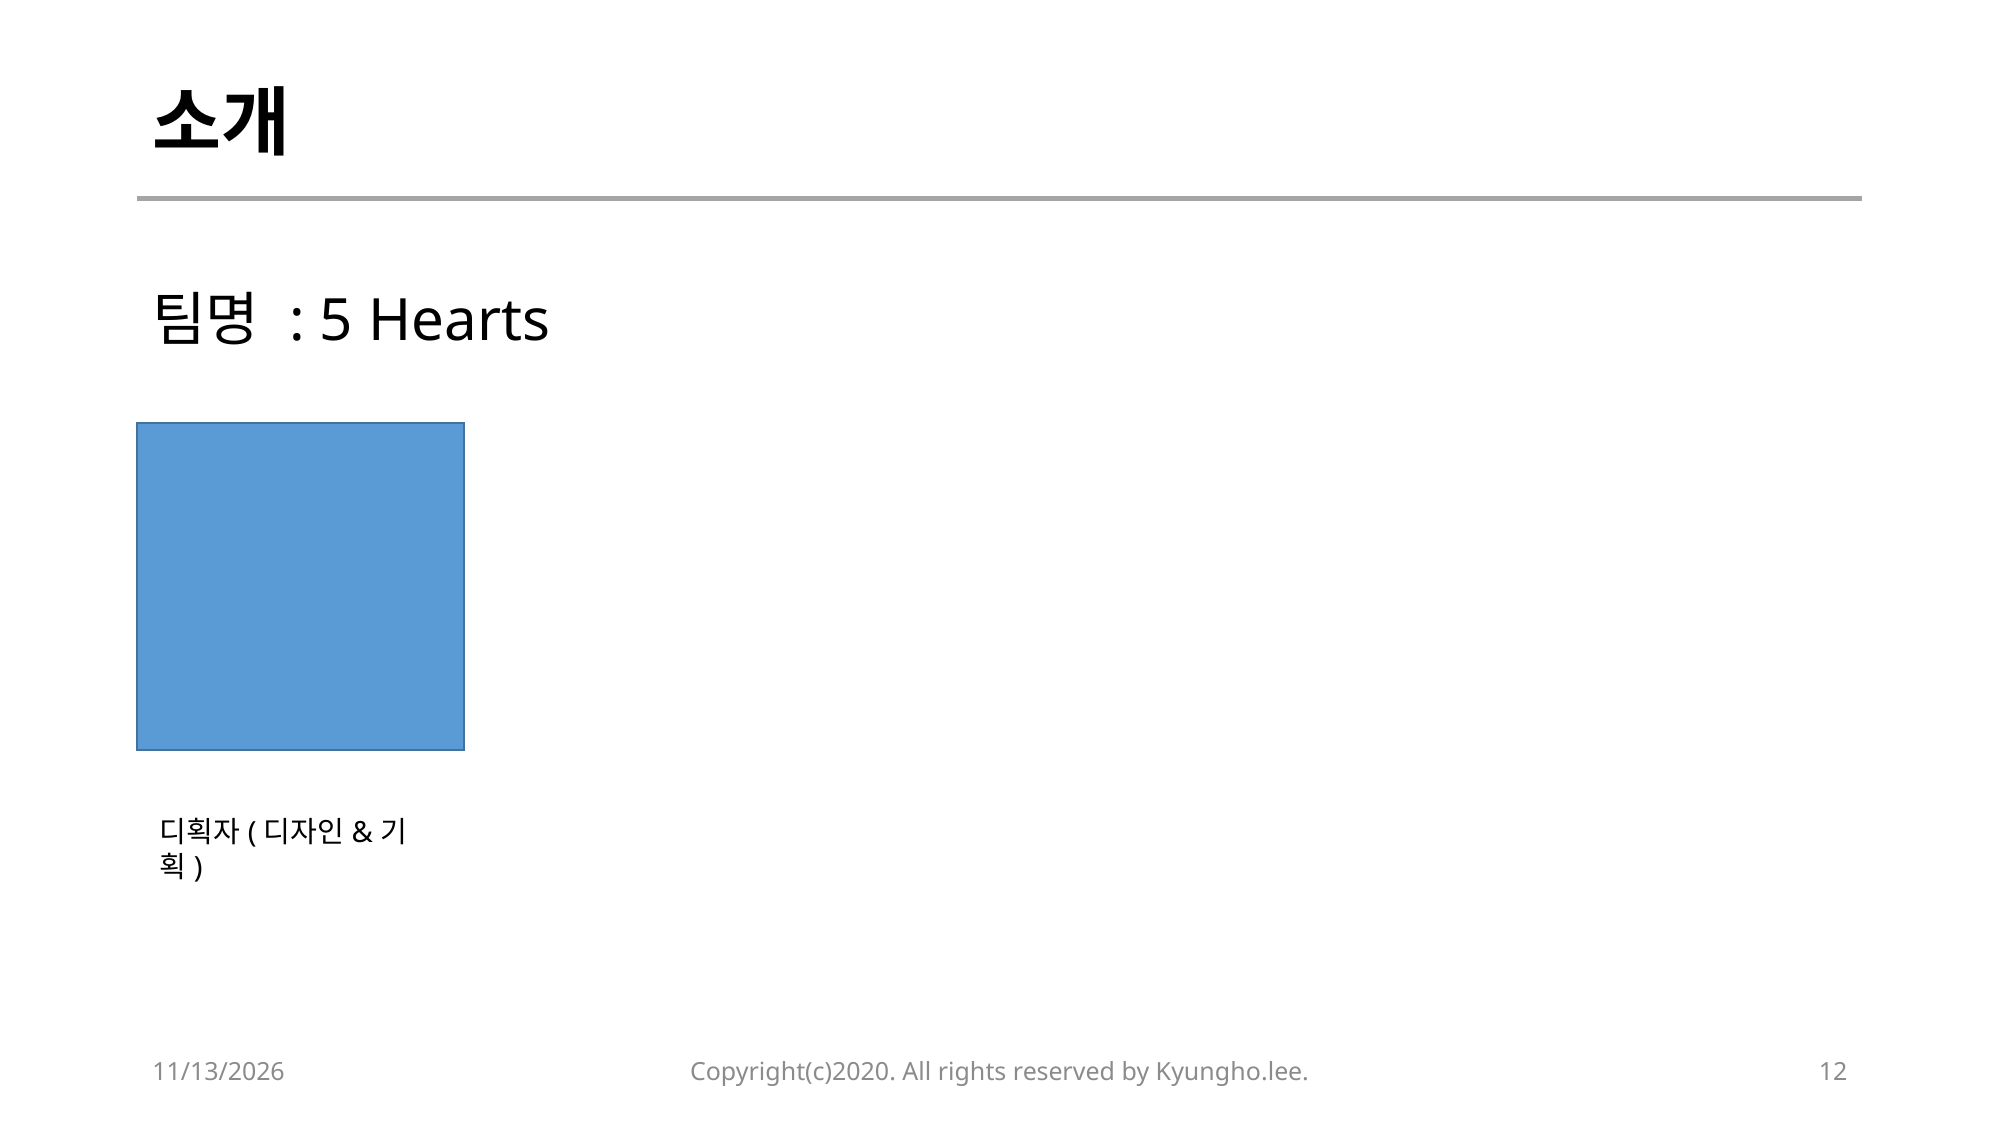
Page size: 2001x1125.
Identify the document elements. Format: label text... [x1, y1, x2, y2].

text_box 팀명 : 5 Hearts [137, 274, 1863, 360]
slide_number 12 [1412, 1042, 1863, 1103]
title 소개 [137, 59, 1863, 191]
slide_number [137, 1042, 588, 1103]
text_box 디획자(디자인&기획) [145, 805, 465, 891]
text_box [136, 422, 465, 751]
footer Copyright(c)2020. All rights reserved by Kyungho.lee. [662, 1042, 1338, 1103]
